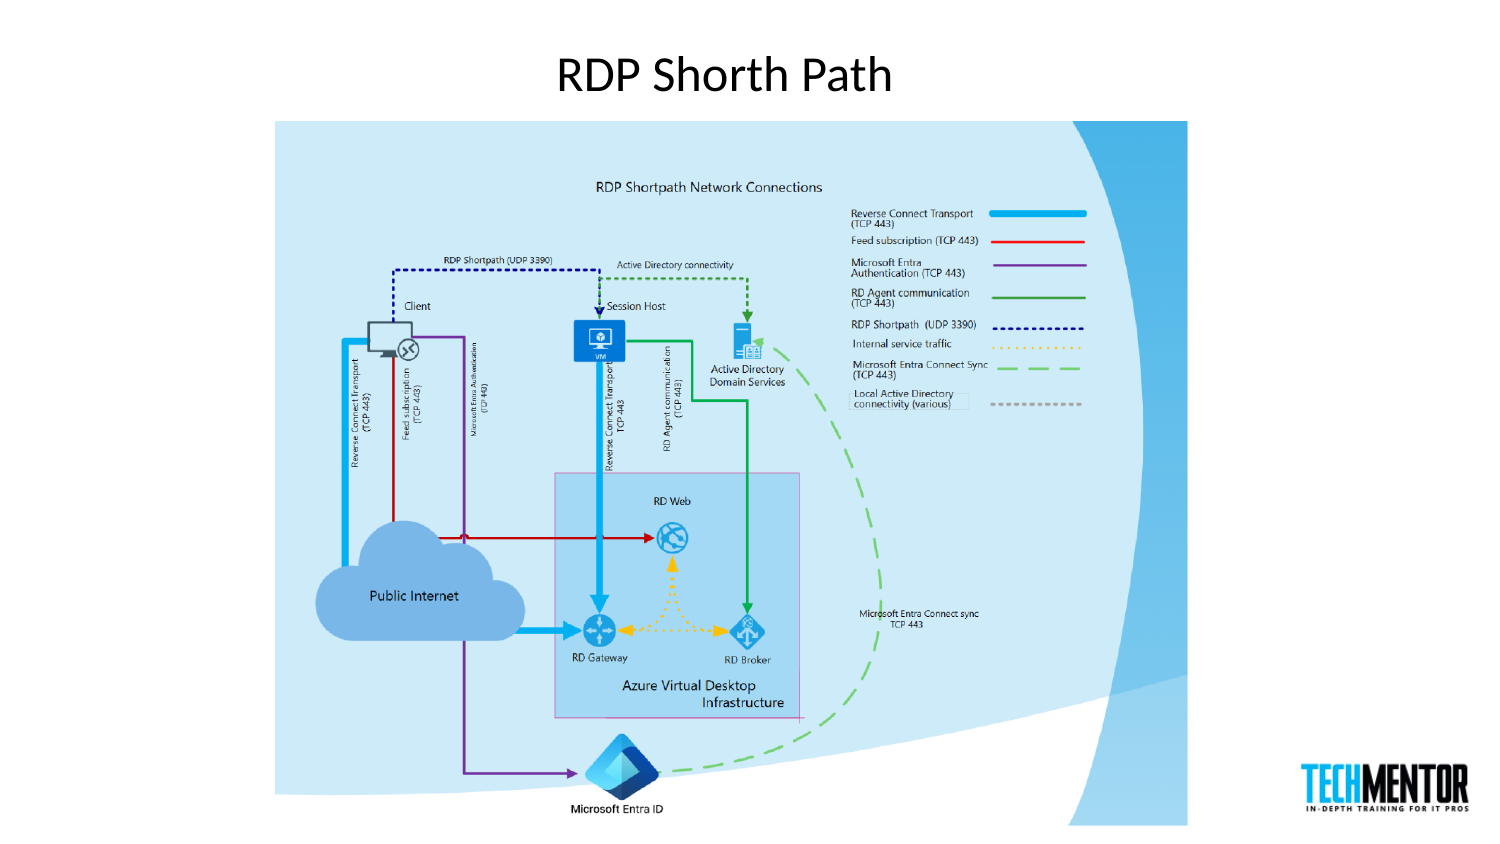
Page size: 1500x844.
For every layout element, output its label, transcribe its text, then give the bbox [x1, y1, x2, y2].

title RDP Shorth Path [75, 33, 1375, 110]
picture [0, 0, 1500, 844]
